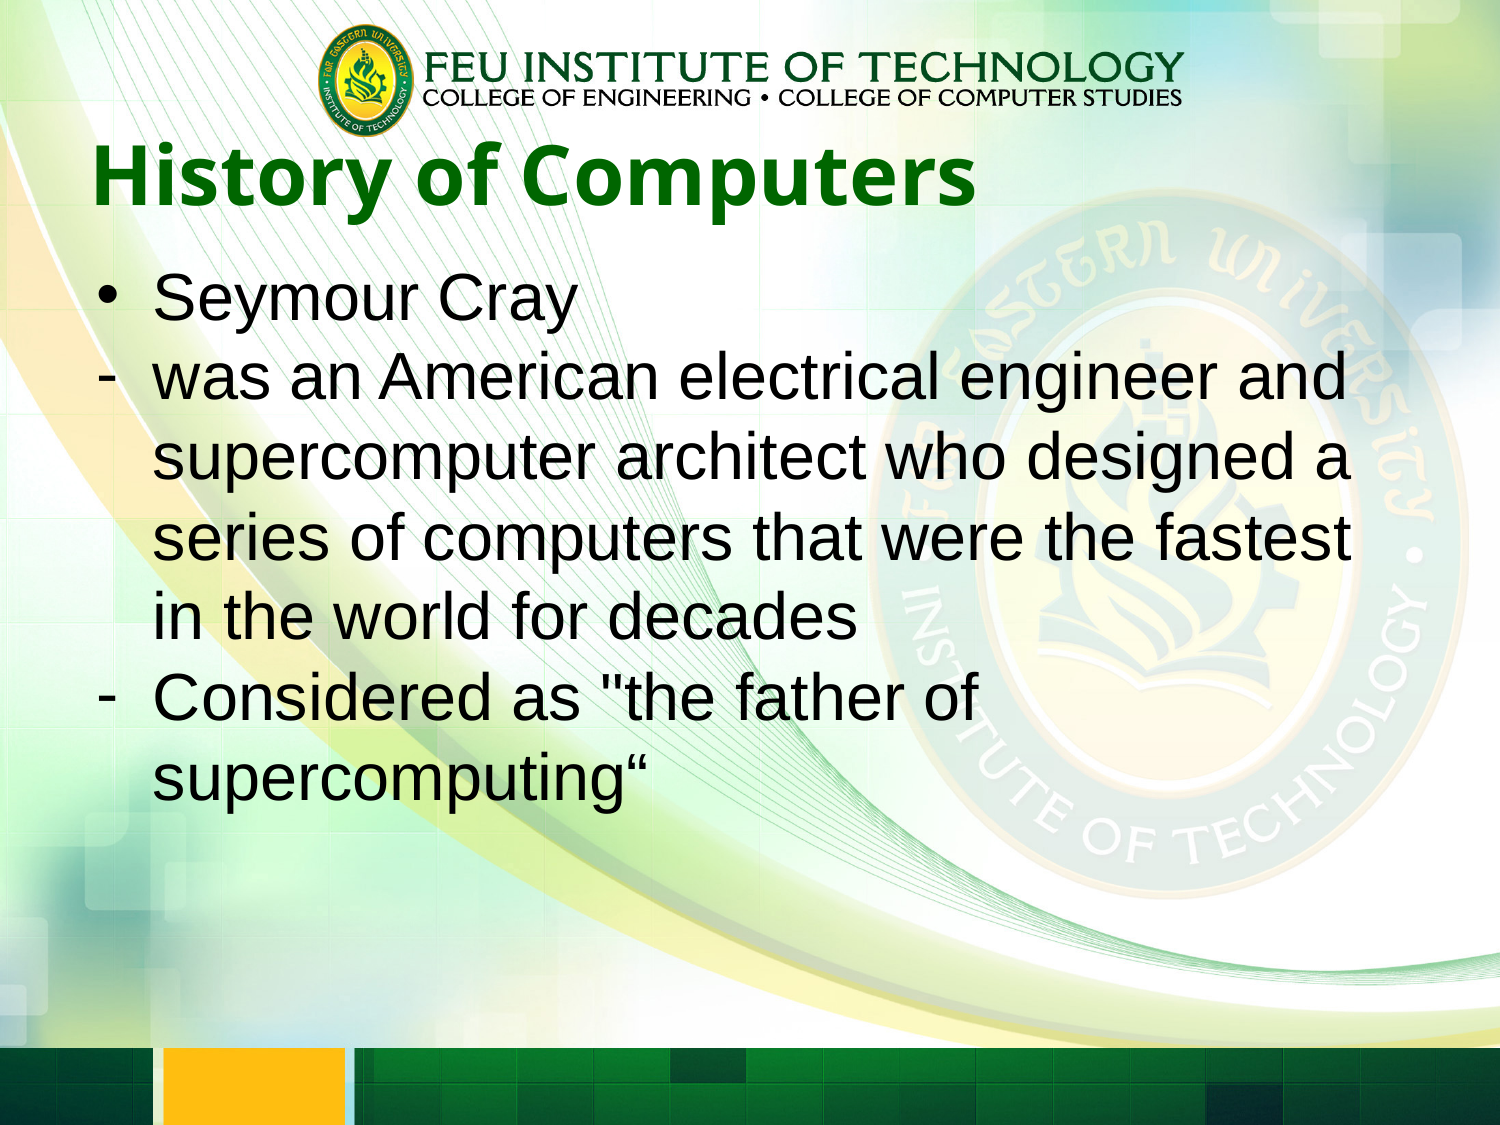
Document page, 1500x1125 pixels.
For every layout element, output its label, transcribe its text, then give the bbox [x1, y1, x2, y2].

text_box Seymour Cray was an American electrical engineer and supercomputer architect who designed a series of computers that were the fastest in the world for decades Considered as "the father of supercomputing“ [82, 246, 1432, 989]
text_box History of Computers [75, 112, 1425, 233]
picture [0, 0, 1500, 1125]
